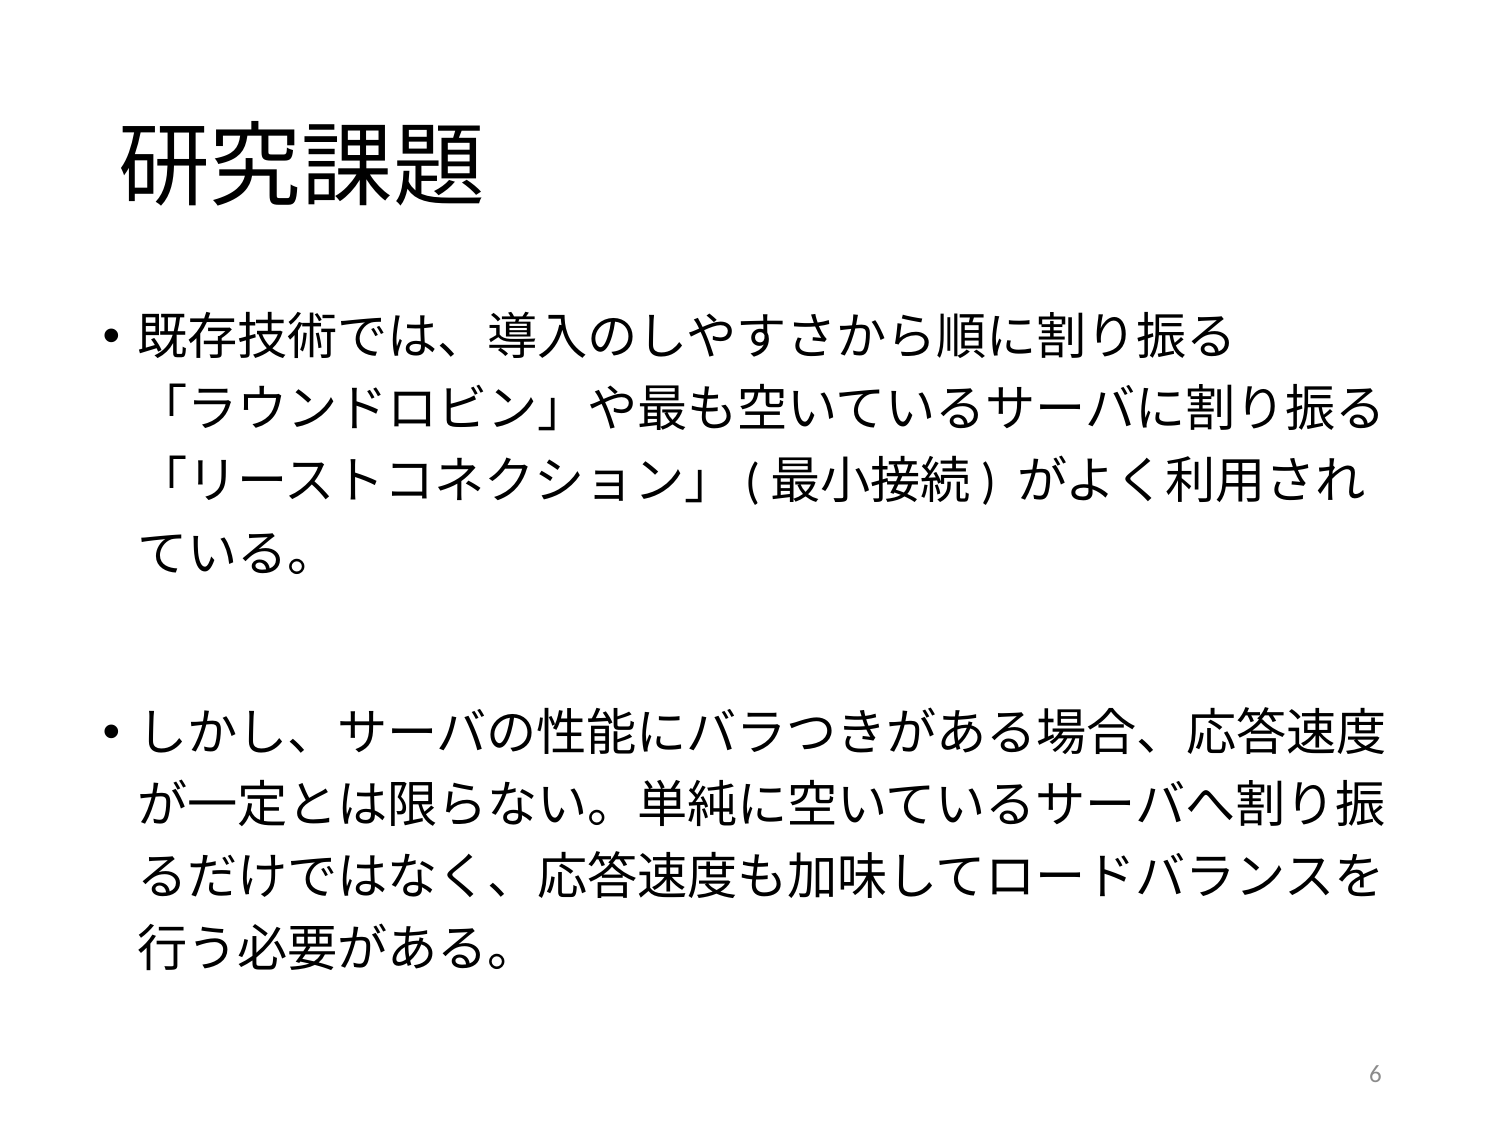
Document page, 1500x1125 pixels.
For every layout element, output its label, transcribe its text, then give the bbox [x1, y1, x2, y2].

slide_number 6 [1059, 1042, 1397, 1103]
list 既存技術では、導入のしやすさから順に割り振る 「ラウンドロビン」や最も空いているサーバに割り振る 「リーストコネクション」(最小接続) がよく利用されている。 しかし、サーバの性能にバラつきがある場合、応答速度が一定とは限らない。単純に空いているサーバへ割り振るだけではなく、応答速度も加味してロードバランスを行う必要がある。 [87, 285, 1413, 1000]
title 研究課題 [103, 59, 1397, 278]
